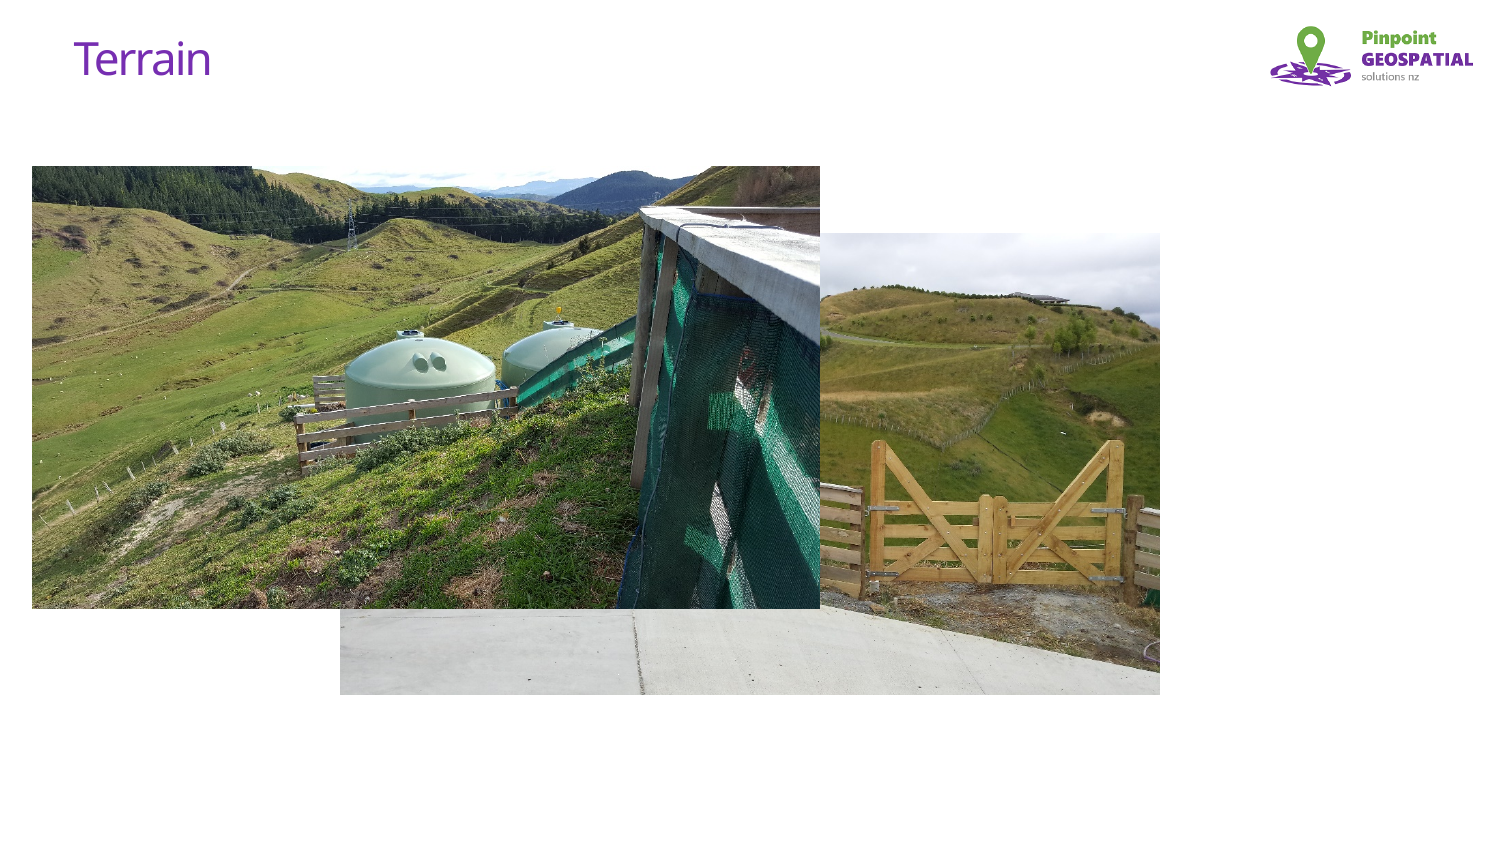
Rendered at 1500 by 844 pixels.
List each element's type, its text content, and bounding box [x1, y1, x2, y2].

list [340, 233, 1160, 696]
title Terrain [58, 0, 868, 124]
picture [1265, 20, 1479, 90]
picture [31, 165, 820, 610]
